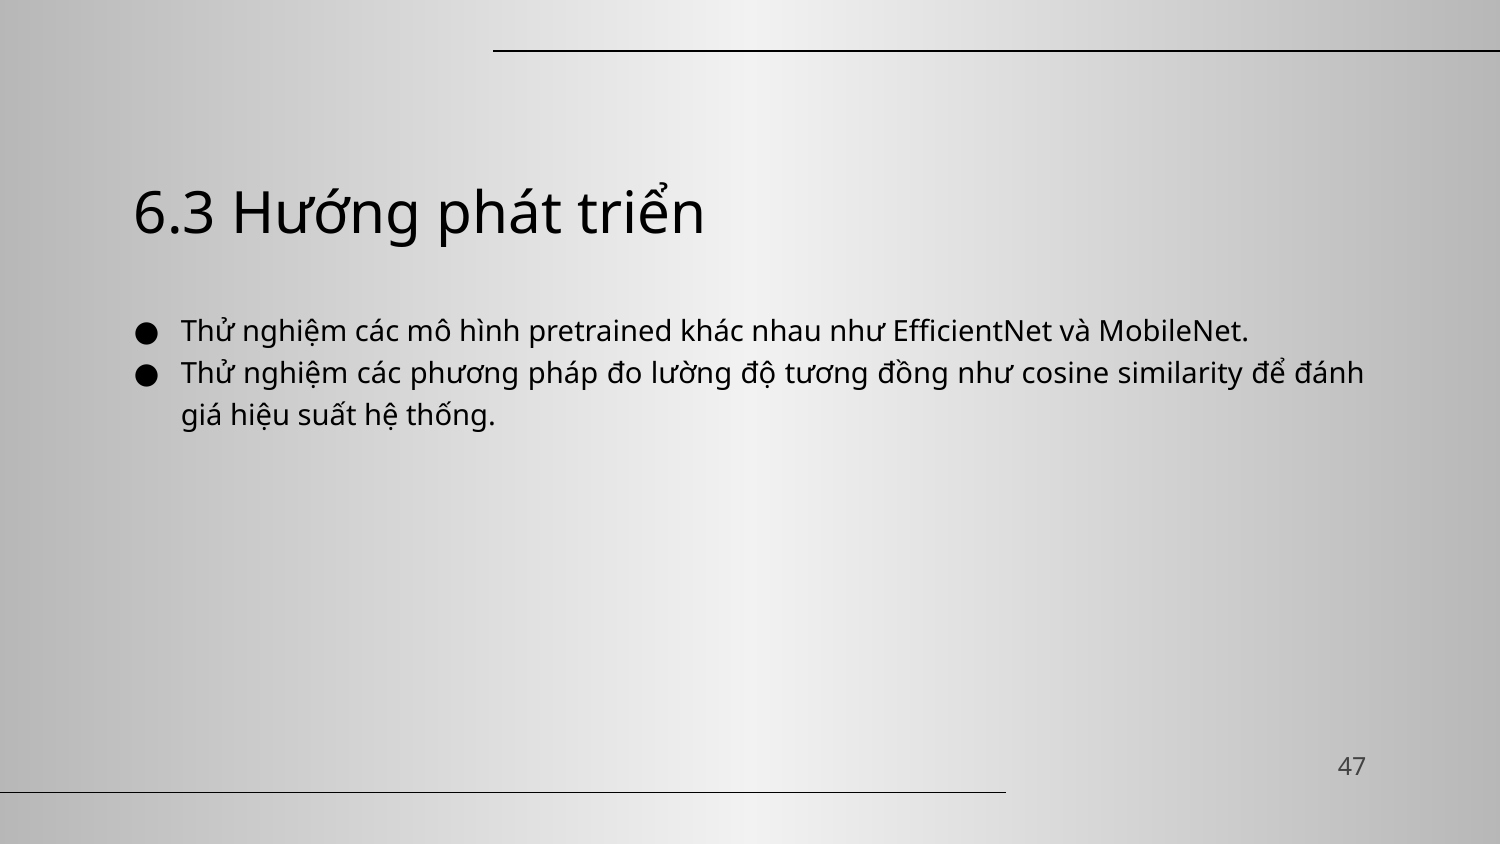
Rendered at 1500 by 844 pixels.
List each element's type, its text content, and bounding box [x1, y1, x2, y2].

slide_number 47 [1043, 745, 1382, 791]
title 6.3 Hướng phát triển [128, 169, 1262, 264]
text_box Thử nghiệm các mô hình pretrained khác nhau như EfficientNet và MobileNet. Thử nghiệm các phương pháp đo lường độ tương đồng như cosine similarity để đánh giá hiệu suất hệ thống. [128, 299, 1372, 530]
